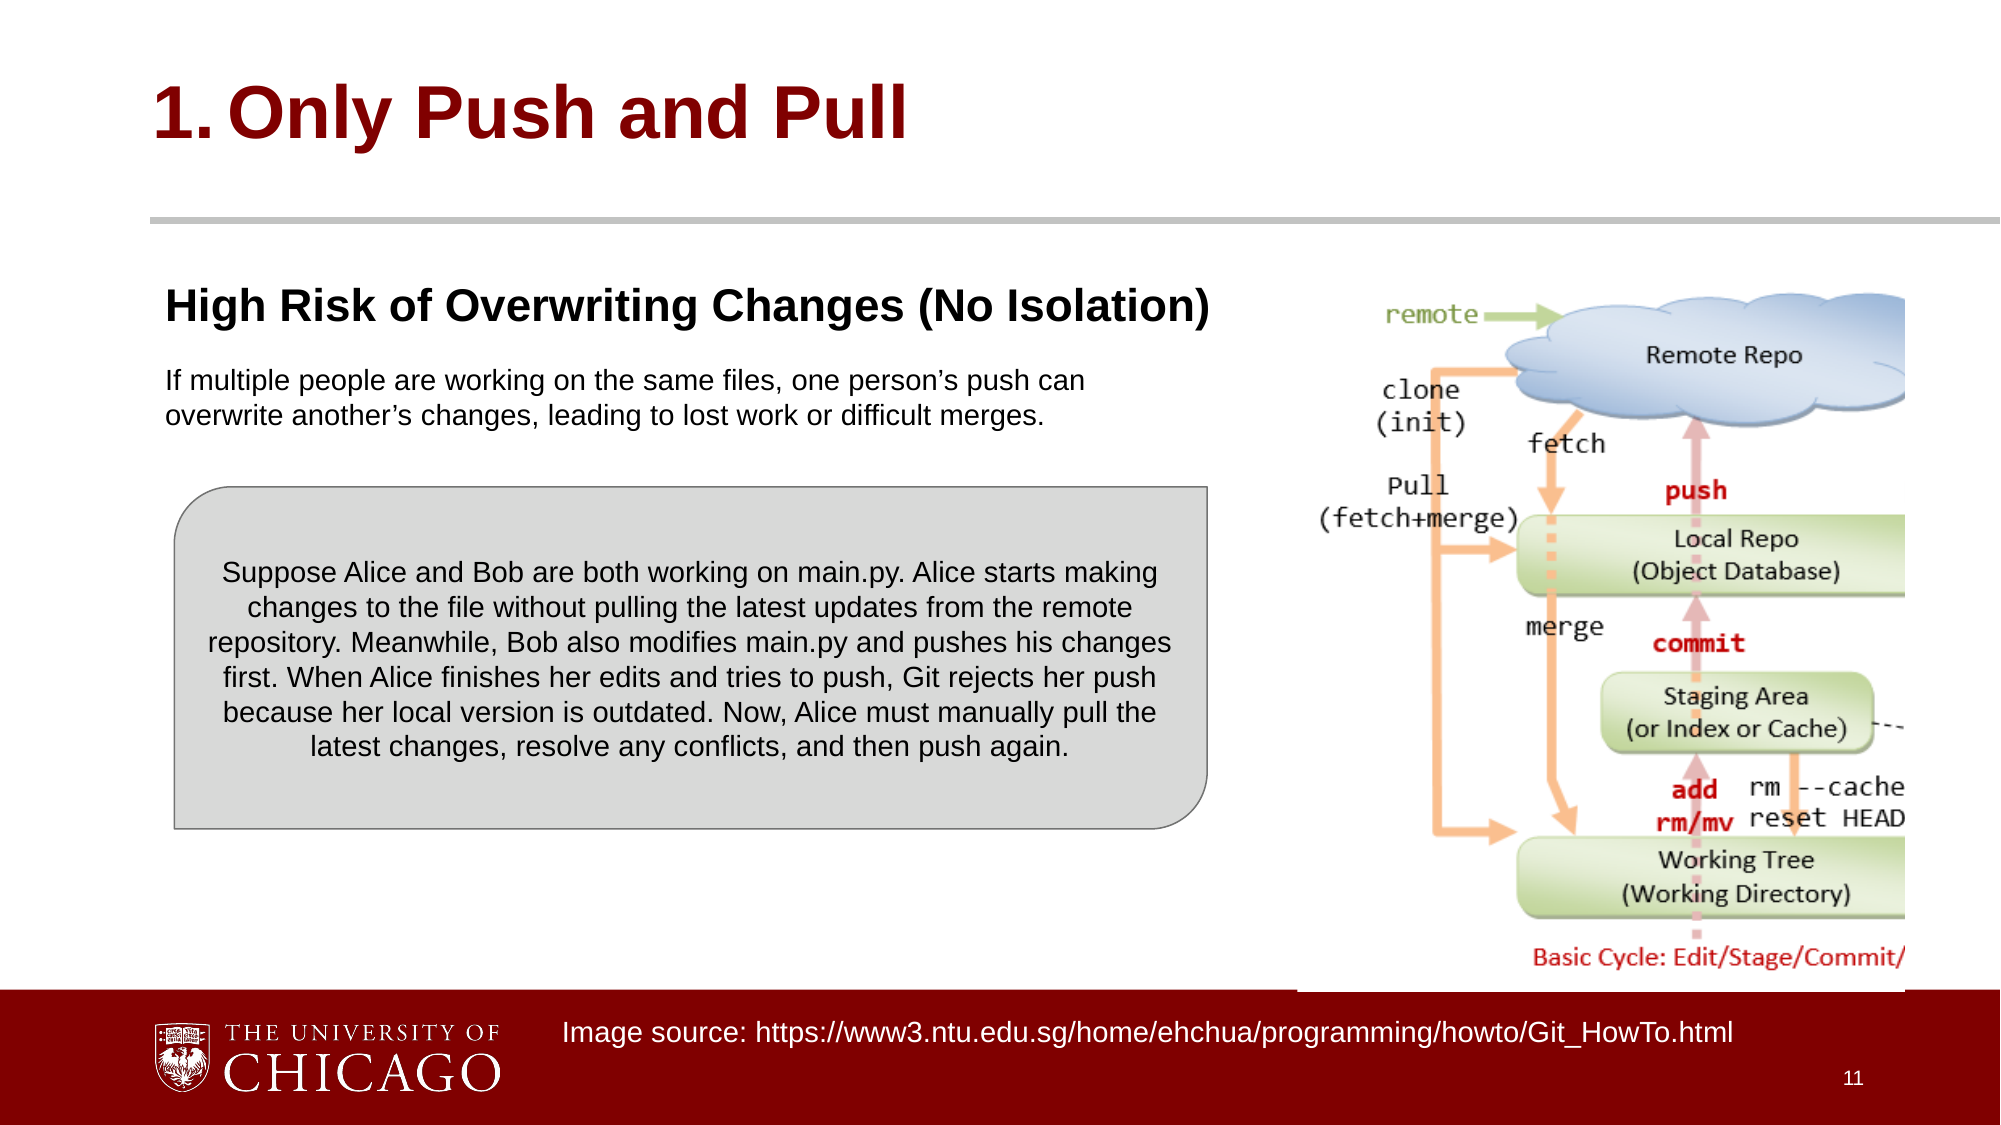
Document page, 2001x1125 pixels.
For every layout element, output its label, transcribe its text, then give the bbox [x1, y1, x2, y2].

slide_number ‹#› [1412, 1059, 1880, 1107]
text_box If multiple people are working on the same files, one person’s push can overwrite another’s changes, leading to lost work or difficult merges. [150, 346, 1205, 446]
picture [155, 1023, 500, 1092]
title Only Push and Pull [137, 0, 1863, 218]
text_box High Risk of Overwriting Changes (No Isolation) [149, 260, 1295, 346]
picture [1297, 259, 1906, 992]
text_box Suppose Alice and Bob are both working on main.py. Alice starts making changes to the file without pulling the latest updates from the remote repository. Meanwhile, Bob also modifies main.py and pushes his changes first. When Alice finishes her edits and tries to push, Git rejects her push because her local version is outdated. Now, Alice must manually pull the latest changes, resolve any conflicts, and then push again. [174, 486, 1208, 829]
text_box Image source: https://www3.ntu.edu.sg/home/ehchua/programming/howto/Git_HowTo.html [546, 998, 1975, 1059]
